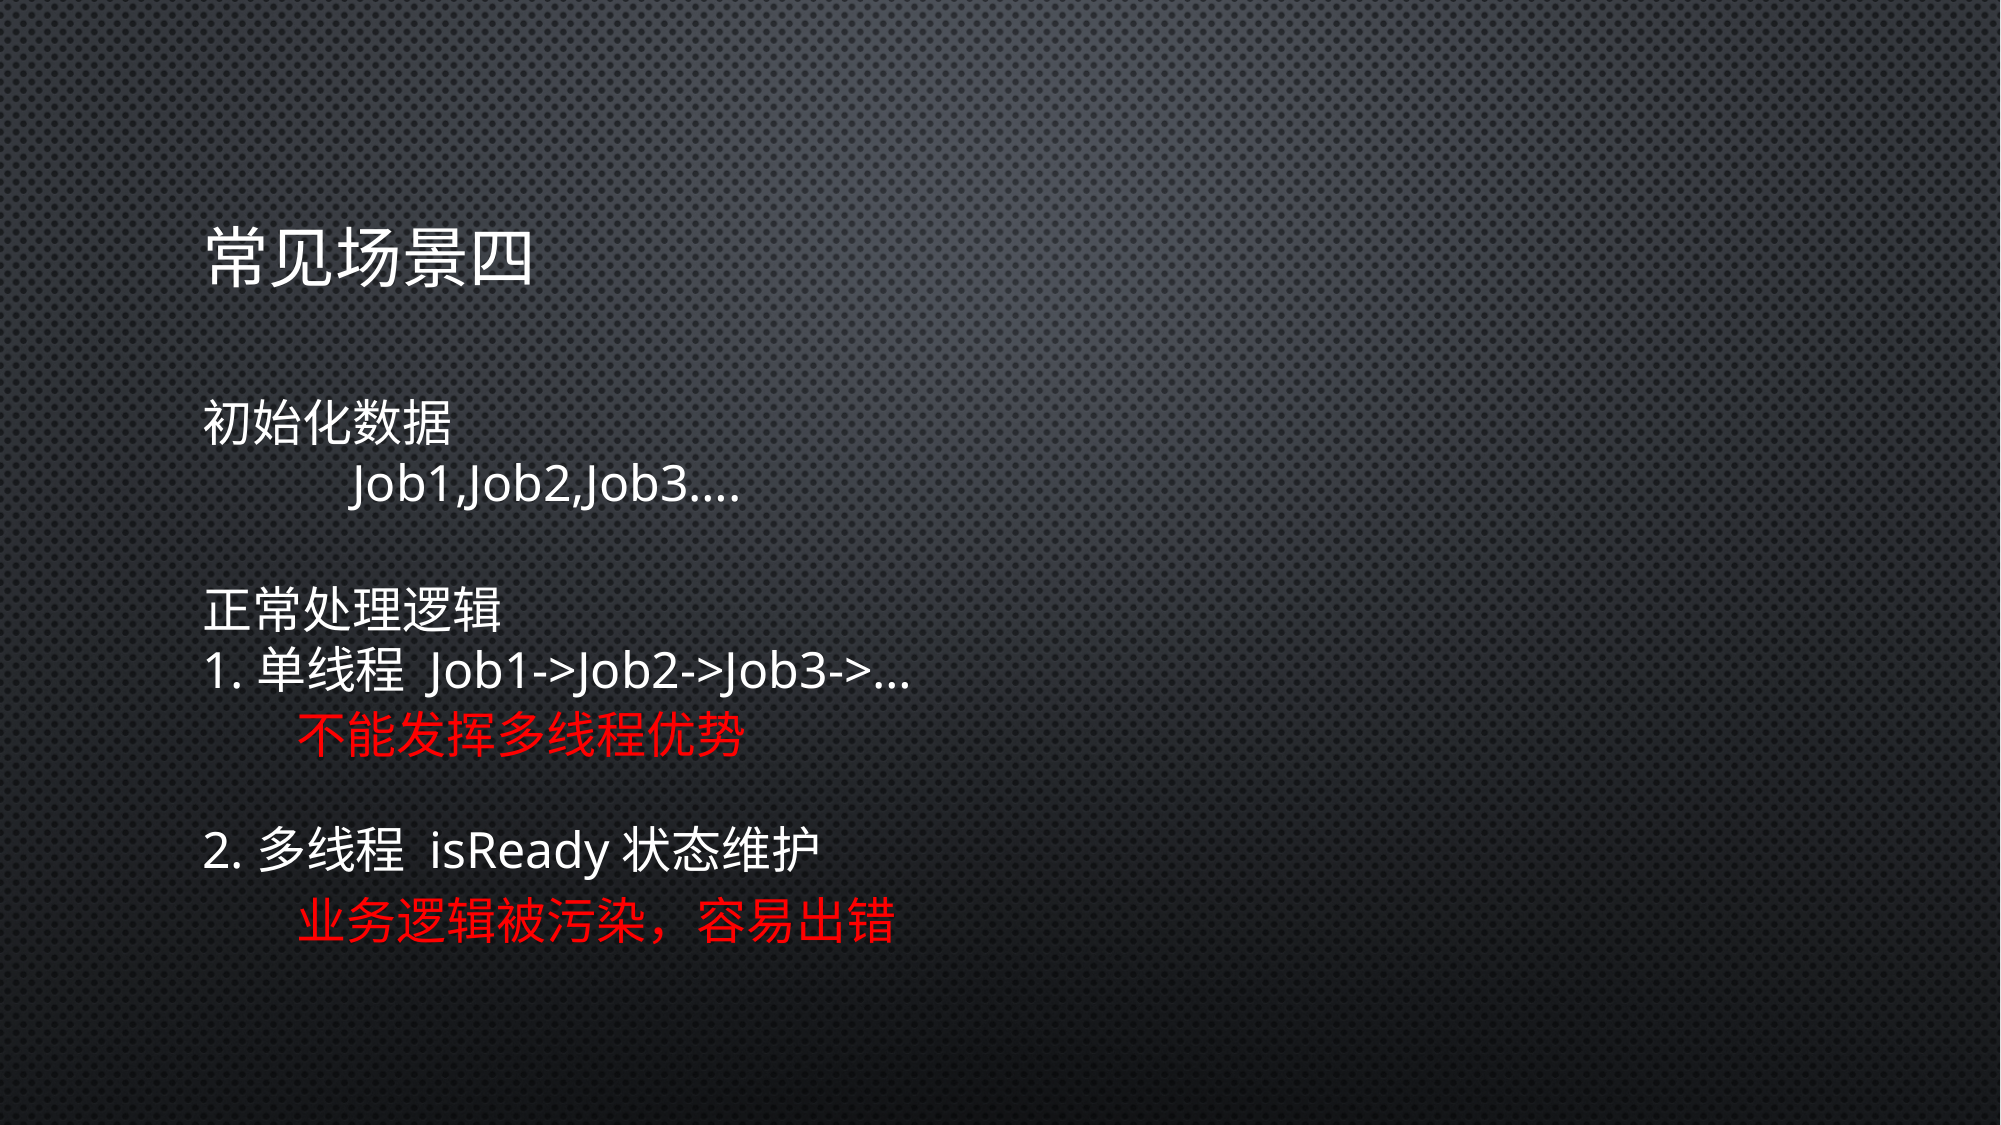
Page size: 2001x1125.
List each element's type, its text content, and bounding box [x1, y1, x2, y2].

text_box 不能发挥多线程优势 [281, 696, 762, 817]
title 常见场景四 [187, 99, 1813, 384]
text_box 正常处理逻辑 1.单线程 Job1->Job2->Job3->… 2.多线程 isReady状态维护 [187, 571, 1813, 947]
text_box 初始化数据 Job1,Job2,Job3…. [187, 384, 1836, 580]
text_box 业务逻辑被污染，容易出错 [282, 881, 912, 1017]
